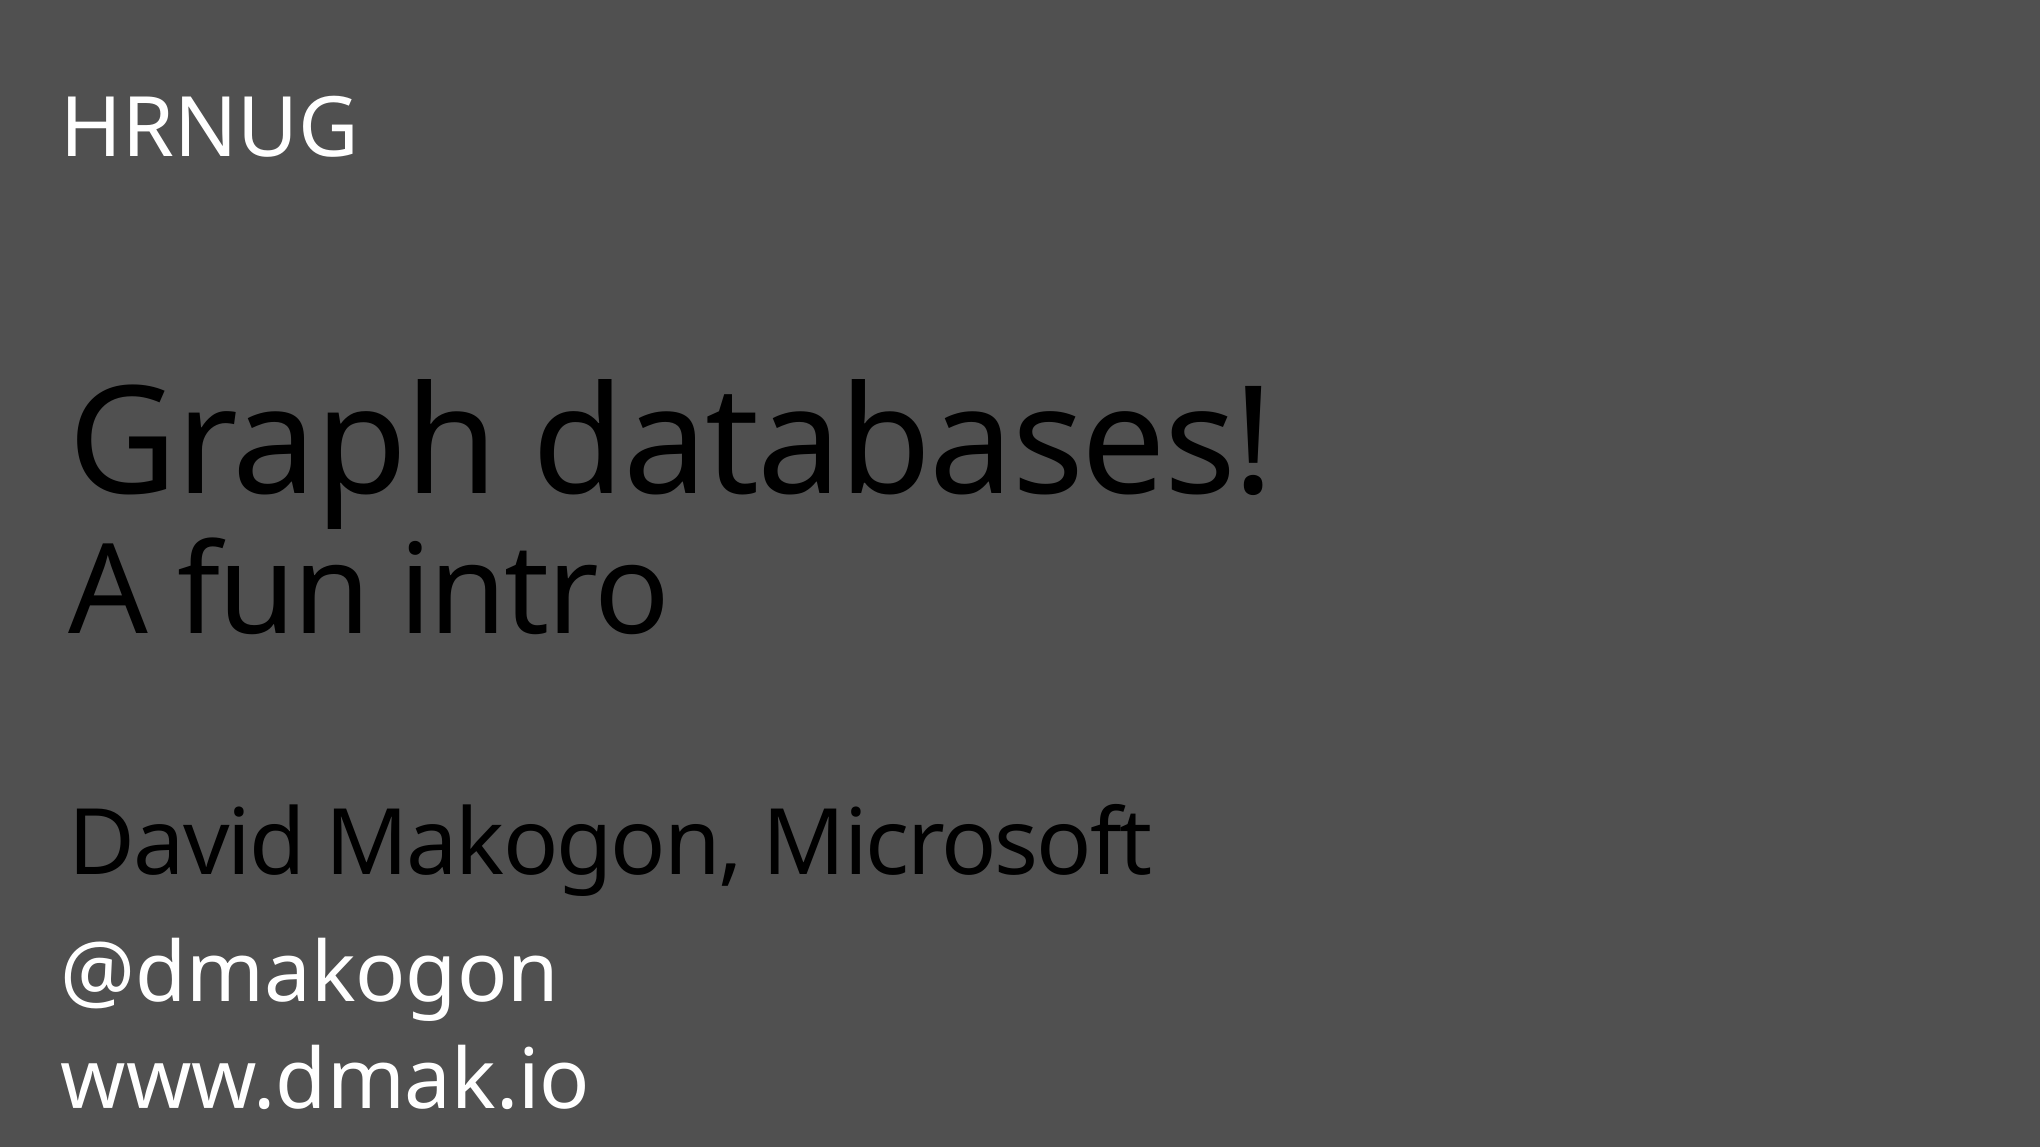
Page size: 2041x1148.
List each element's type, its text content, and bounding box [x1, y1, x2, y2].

text_box HRNUG [46, 77, 1729, 252]
text_box @dmakogon www.dmak.io [46, 922, 670, 1148]
title Graph databases! A fun intro David Makogon, Microsoft [45, 348, 1996, 1079]
